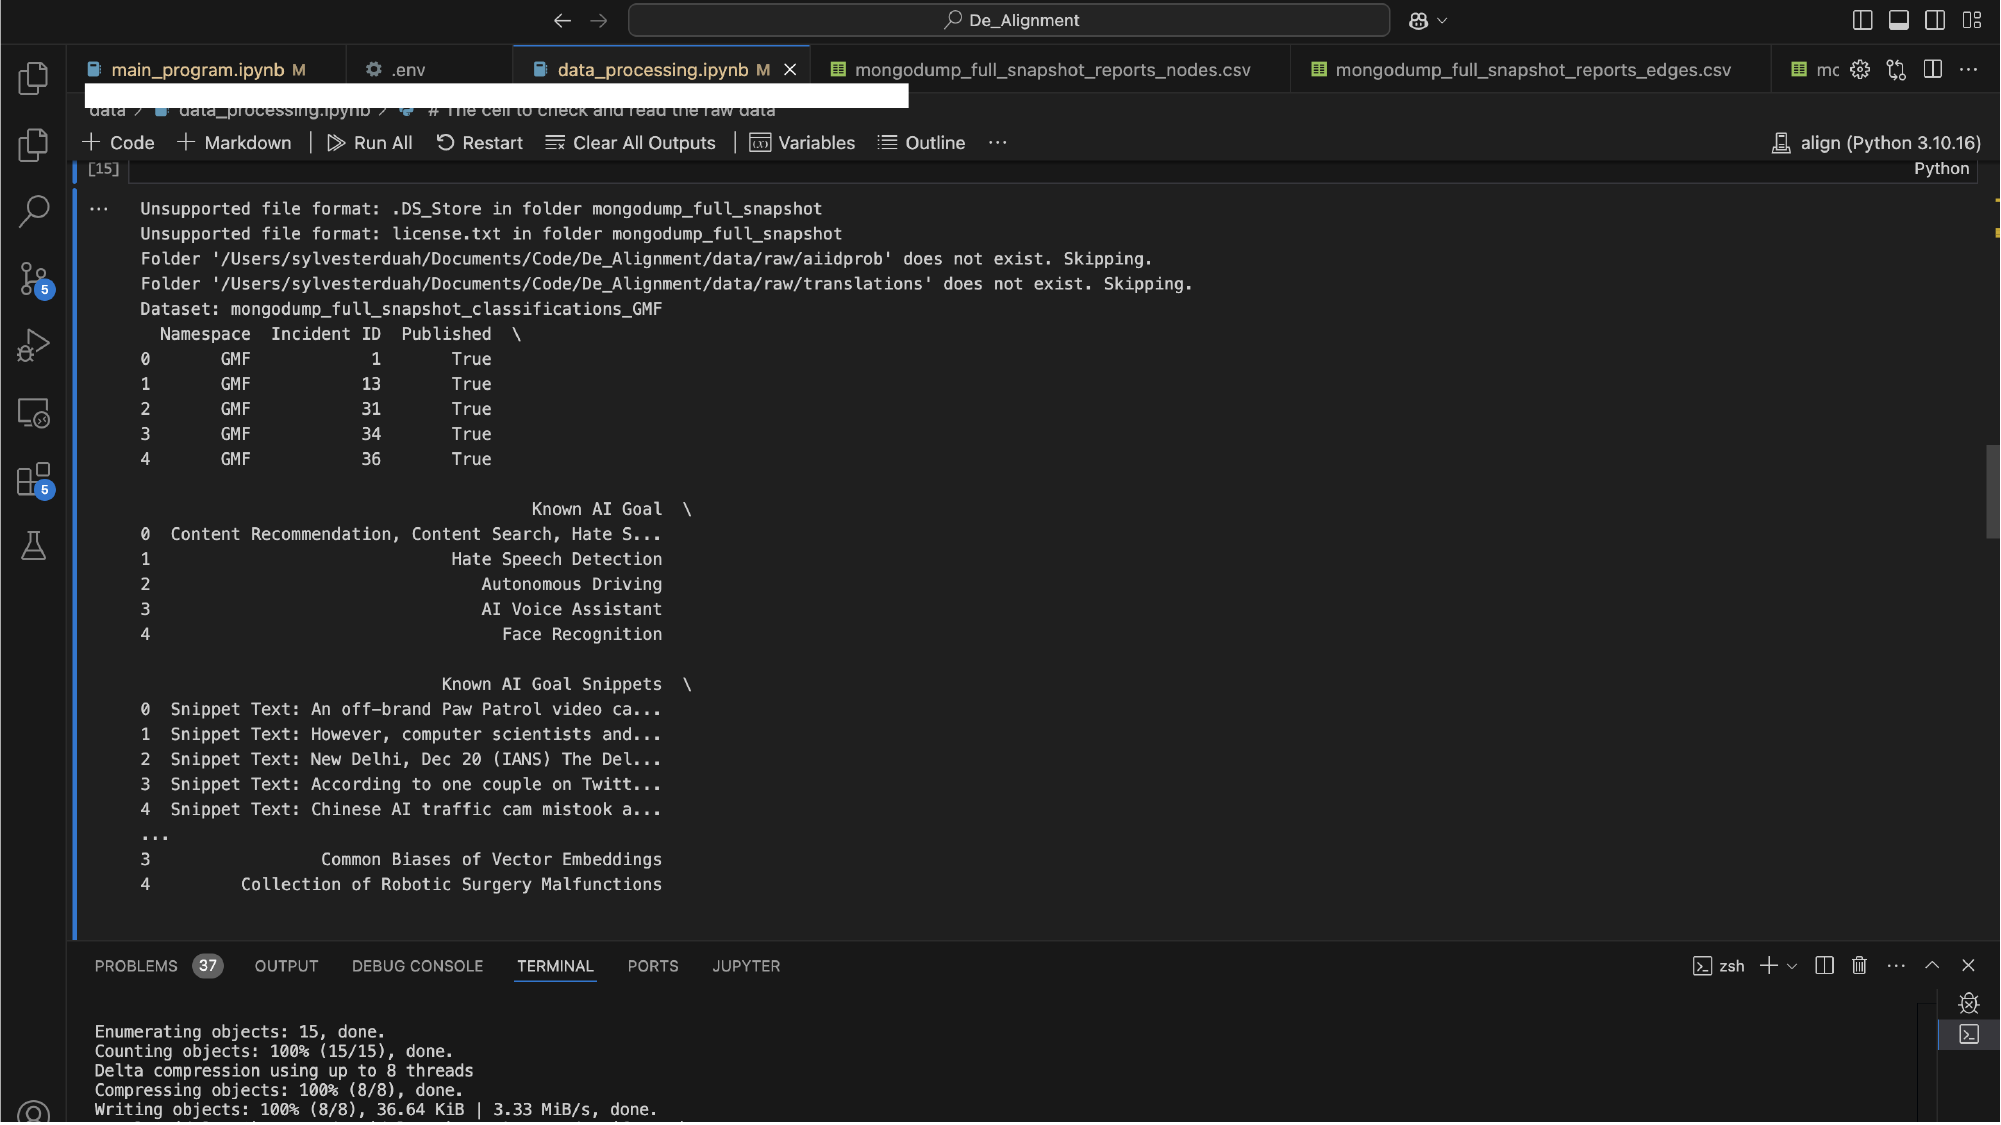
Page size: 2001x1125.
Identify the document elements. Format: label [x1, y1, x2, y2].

list [0, 0, 2000, 1122]
